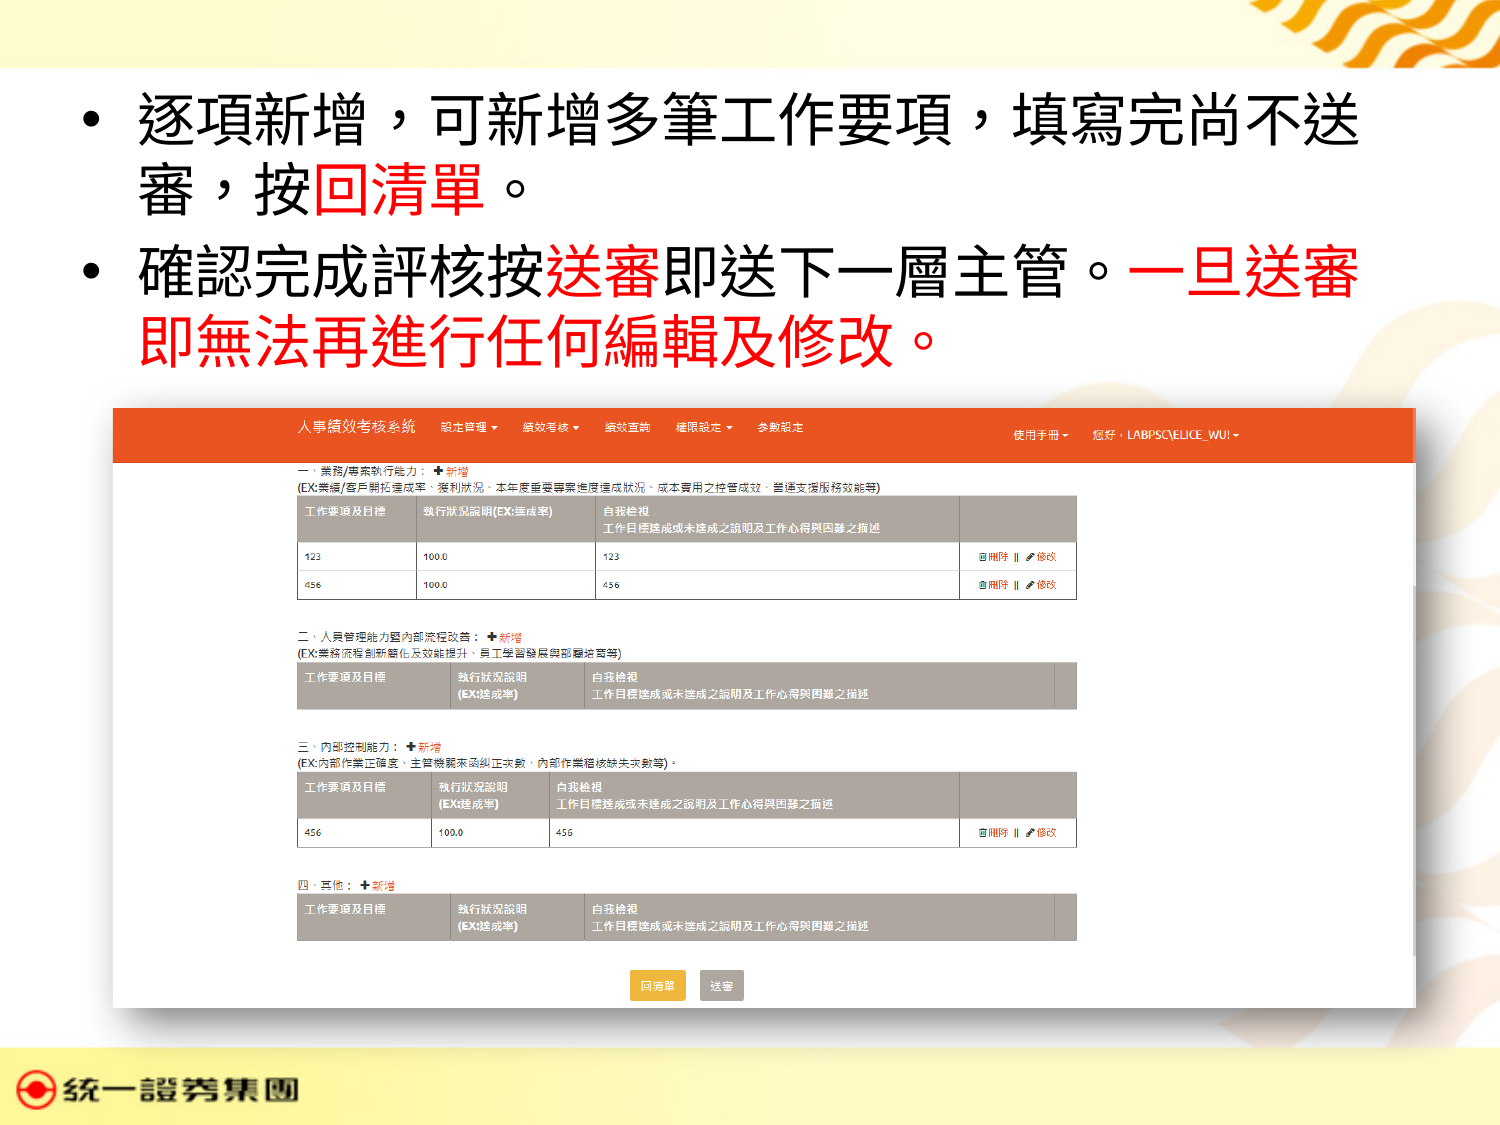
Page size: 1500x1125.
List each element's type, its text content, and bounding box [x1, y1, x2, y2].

text_box 逐項新增，可新增多筆工作要項，填寫完尚不送審，按回清單。 確認完成評核按送審即送下一層主管。一旦送審即無法再進行任何編輯及修改。 [66, 76, 1417, 306]
picture [0, 0, 1500, 1125]
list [112, 408, 1417, 1008]
